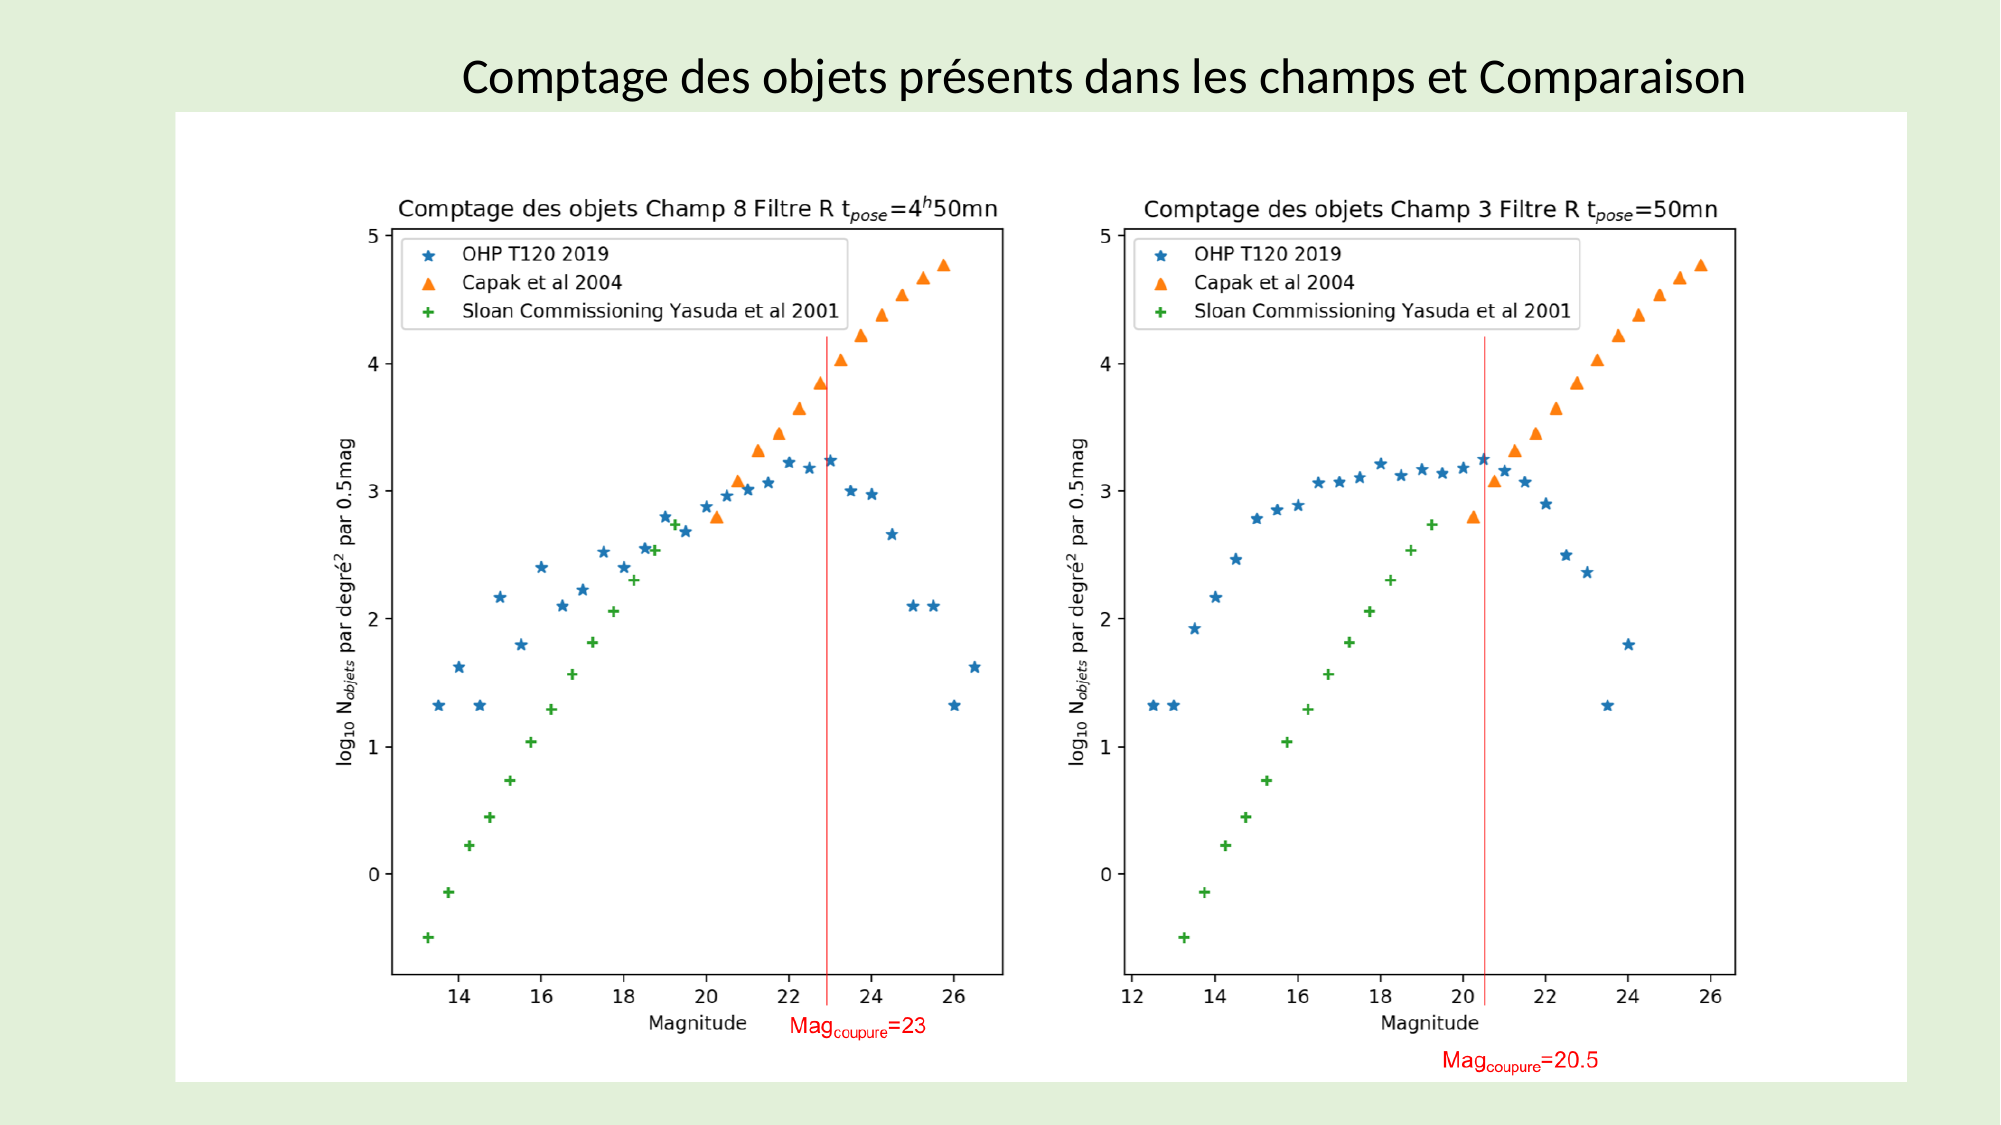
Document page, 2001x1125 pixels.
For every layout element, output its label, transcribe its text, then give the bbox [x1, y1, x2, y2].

picture [174, 111, 1907, 1086]
text_box Comptage des objets présents dans les champs et Comparaison [447, 36, 1773, 111]
